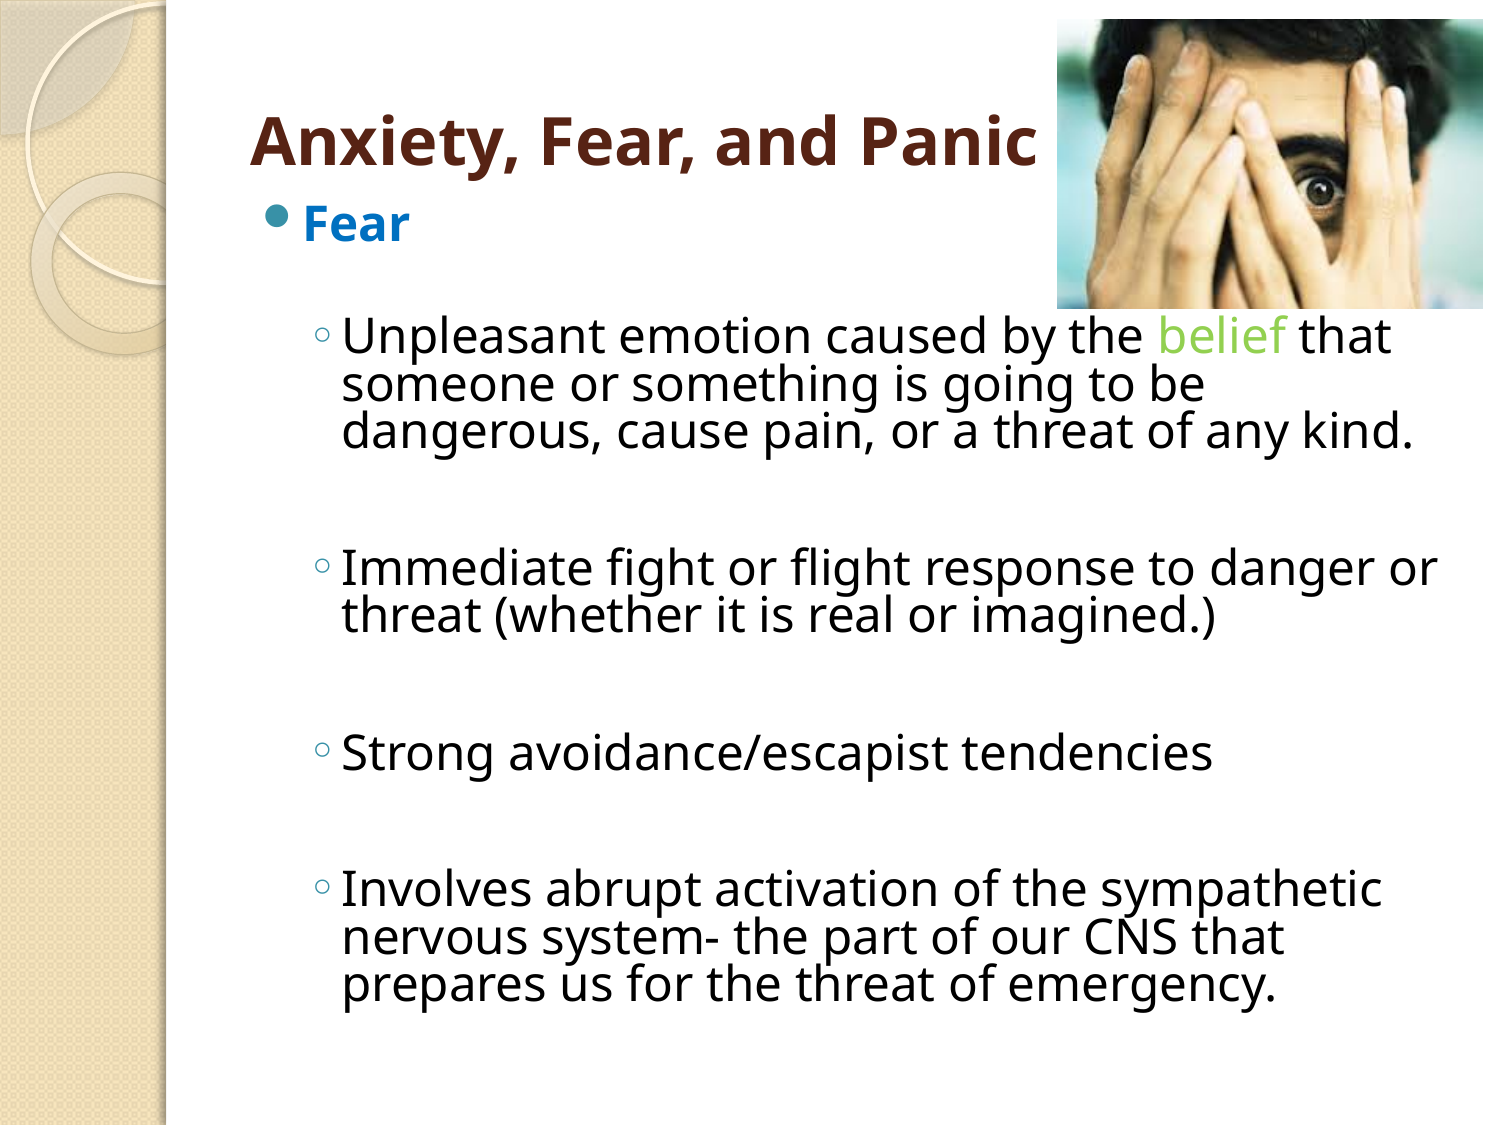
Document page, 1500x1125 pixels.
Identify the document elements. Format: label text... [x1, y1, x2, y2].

title Anxiety, Fear, and Panic [235, 45, 1049, 196]
list Fear Unpleasant emotion caused by the belief that someone or something is going to be dangerous, cause pain, or a threat of any kind. Immediate fight or flight response to danger or threat (whether it is real or imagined.) Strong avoidance/escapist tendencies Involves abrupt activation of the sympathetic nervous system- the part of our CNS that prepares us for the threat of emergency. [235, 196, 1466, 1026]
picture [1056, 18, 1483, 309]
